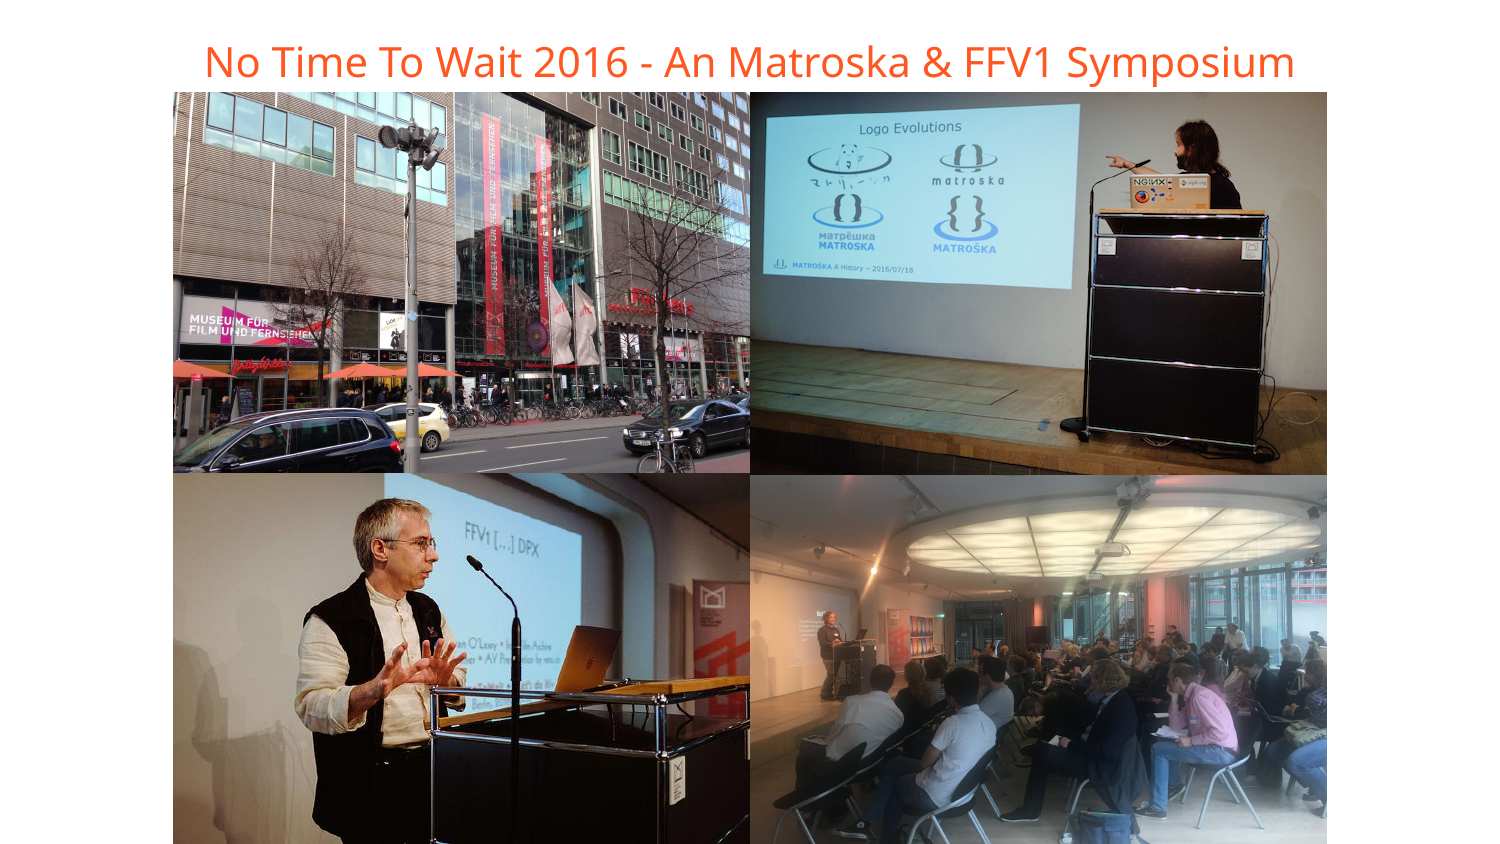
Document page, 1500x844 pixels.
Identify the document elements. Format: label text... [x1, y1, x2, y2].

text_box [173, 92, 1327, 844]
title No Time To Wait 2016 - An Matroska & FFV1 Symposium [35, 20, 1465, 115]
